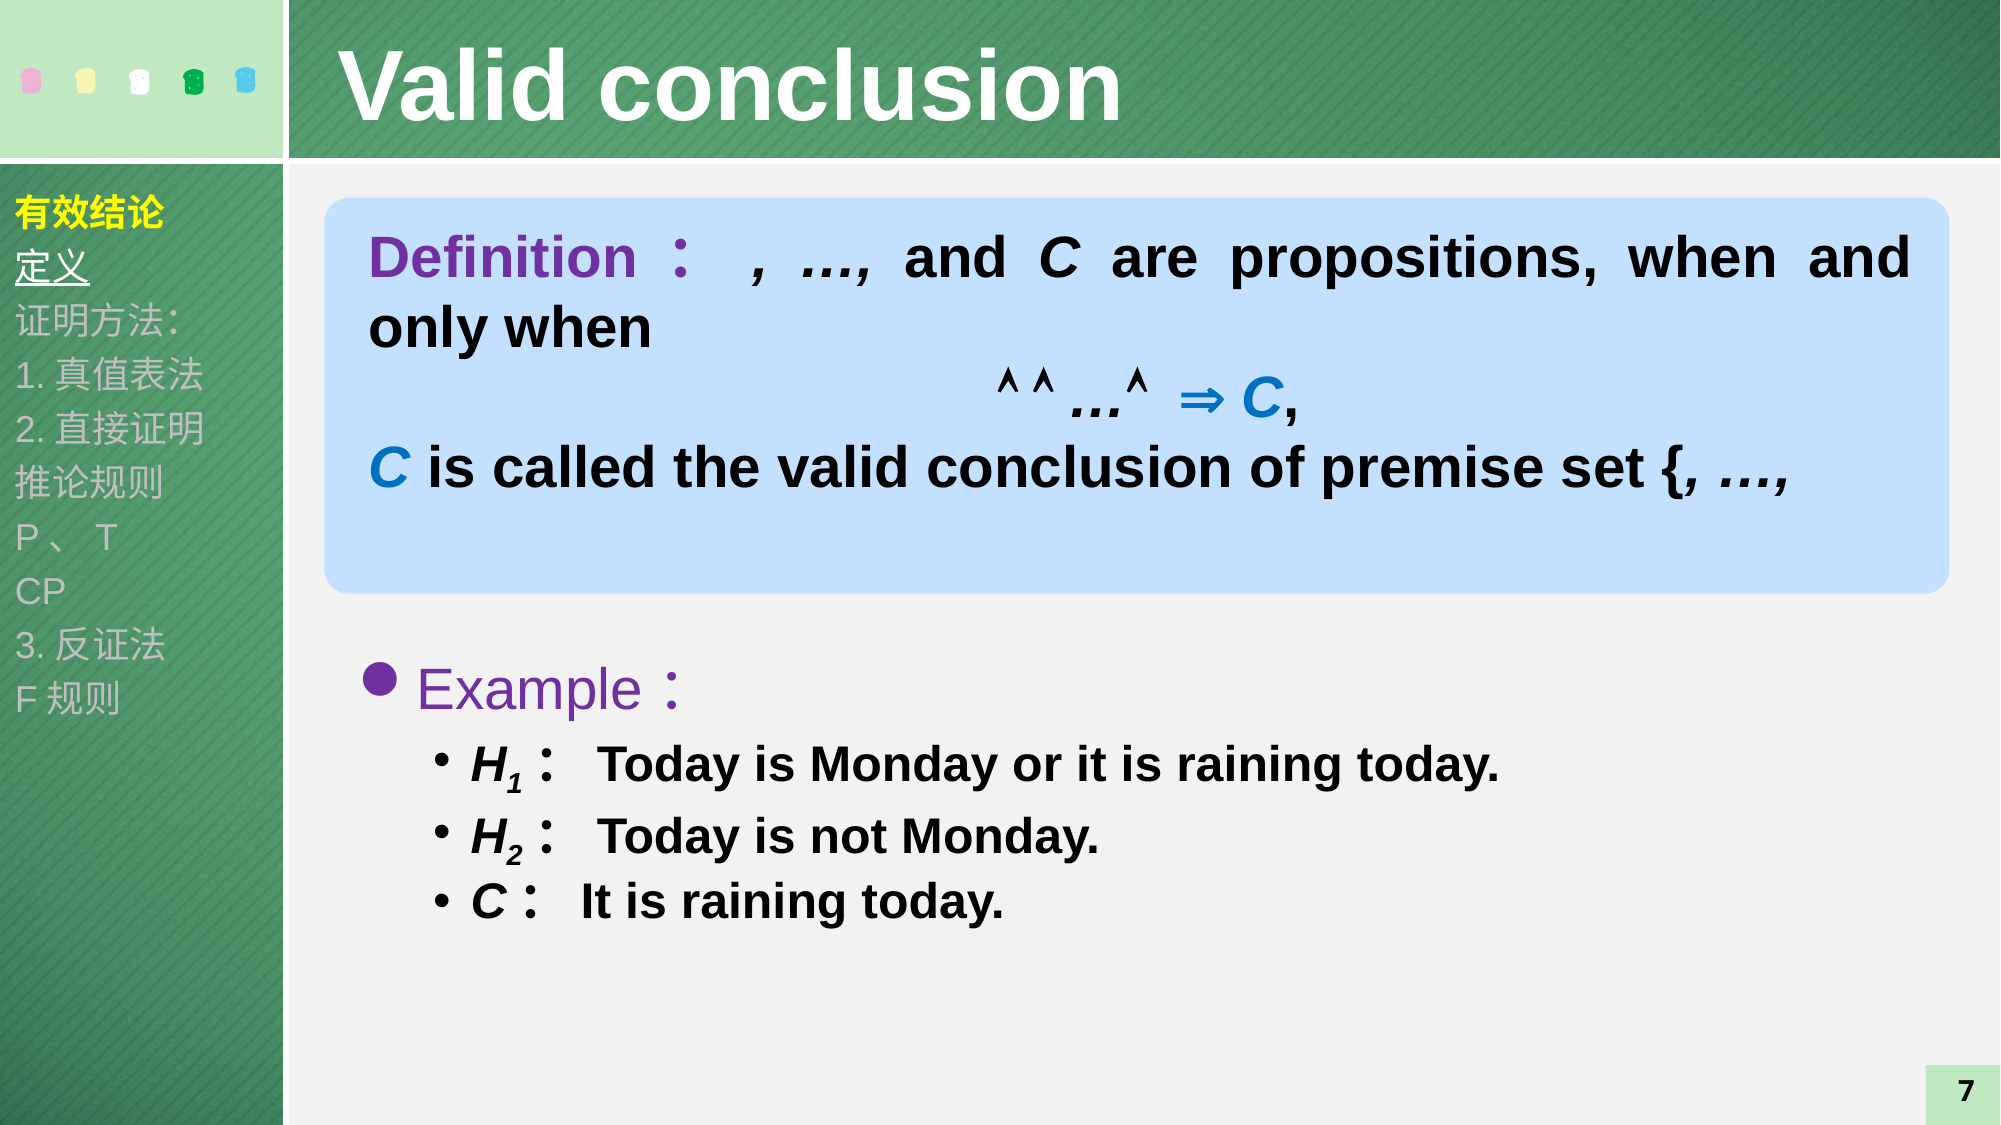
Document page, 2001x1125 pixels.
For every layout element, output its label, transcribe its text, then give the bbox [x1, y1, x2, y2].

text_box Example： H1：Today is Monday or it is raining today. H2：Today is not Monday. C：It is raining today. [343, 225, 1917, 1125]
text_box [324, 197, 1950, 594]
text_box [19, 65, 258, 95]
text_box 有效结论 定义 证明方法： 1.真值表法 2.直接证明 推论规则 P、T CP 3.反证法 F规则 [0, 172, 280, 1105]
picture [0, 164, 283, 1125]
picture [289, 0, 2000, 158]
text_box Valid conclusion [322, 12, 1948, 148]
